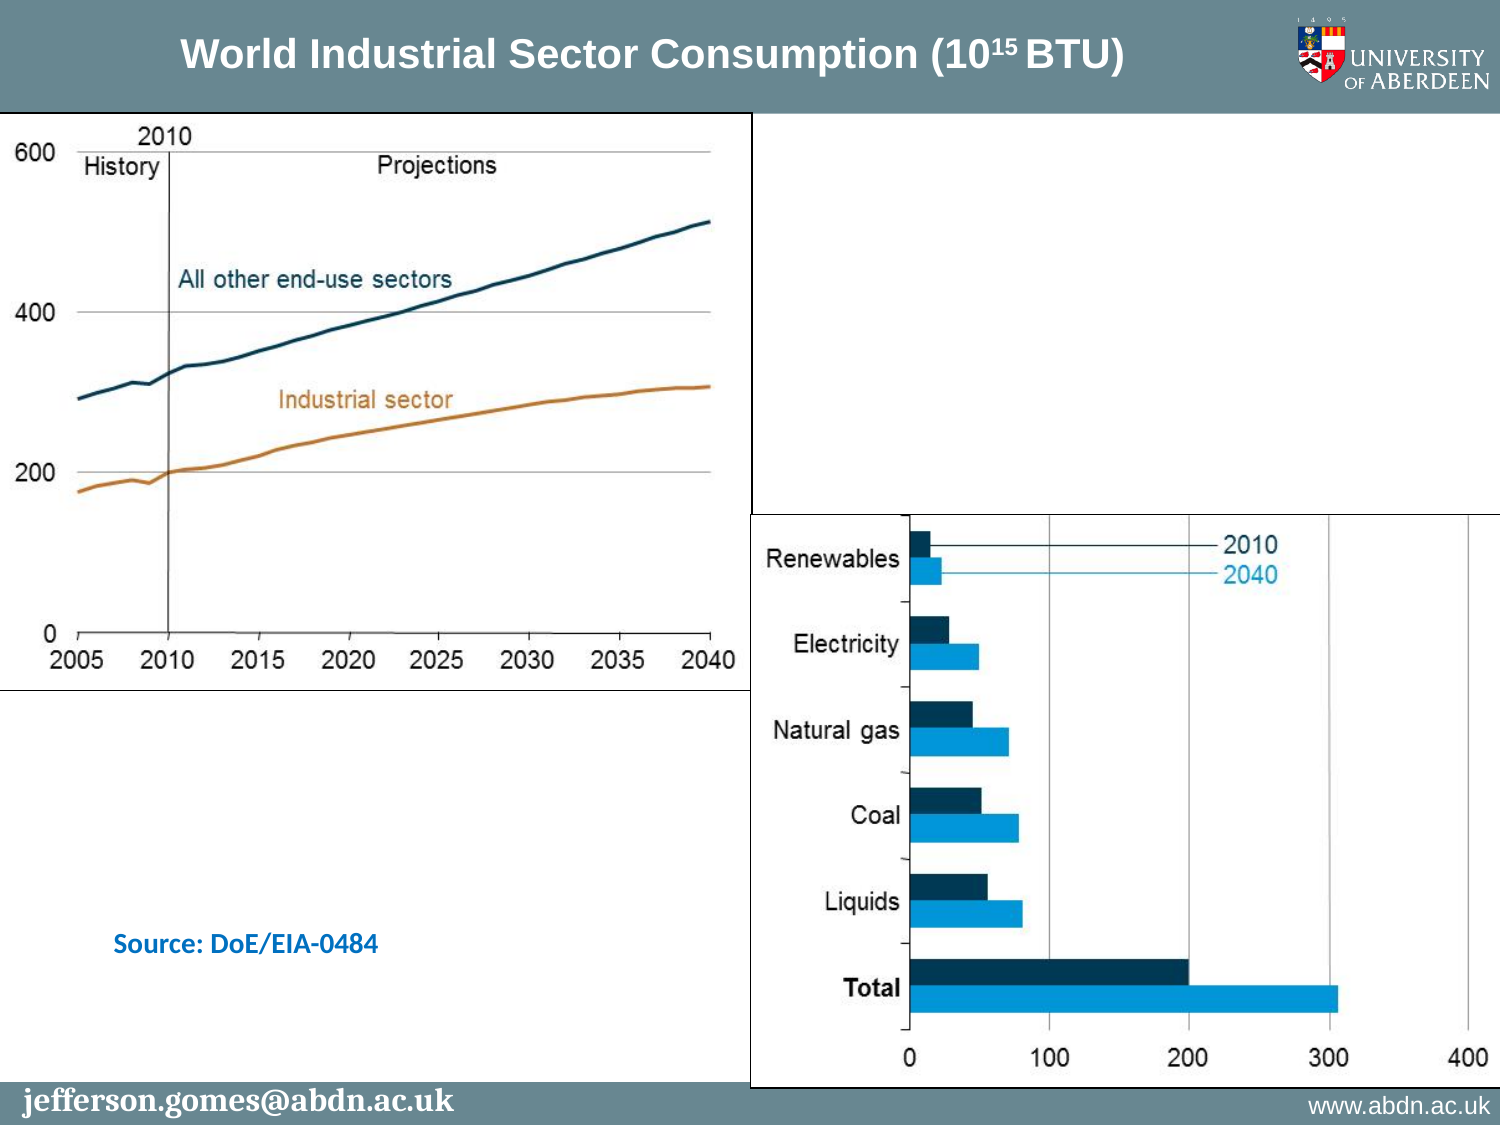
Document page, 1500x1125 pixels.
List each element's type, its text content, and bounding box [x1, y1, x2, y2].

picture [0, 113, 1500, 1088]
text_box Source: DoE/EIA-0484 [99, 916, 394, 967]
picture [1287, 7, 1495, 103]
text_box jefferson.gomes@abdn.ac.uk [0, 1074, 479, 1125]
text_box World Industrial Sector Consumption (1015 BTU) [0, 19, 1306, 114]
